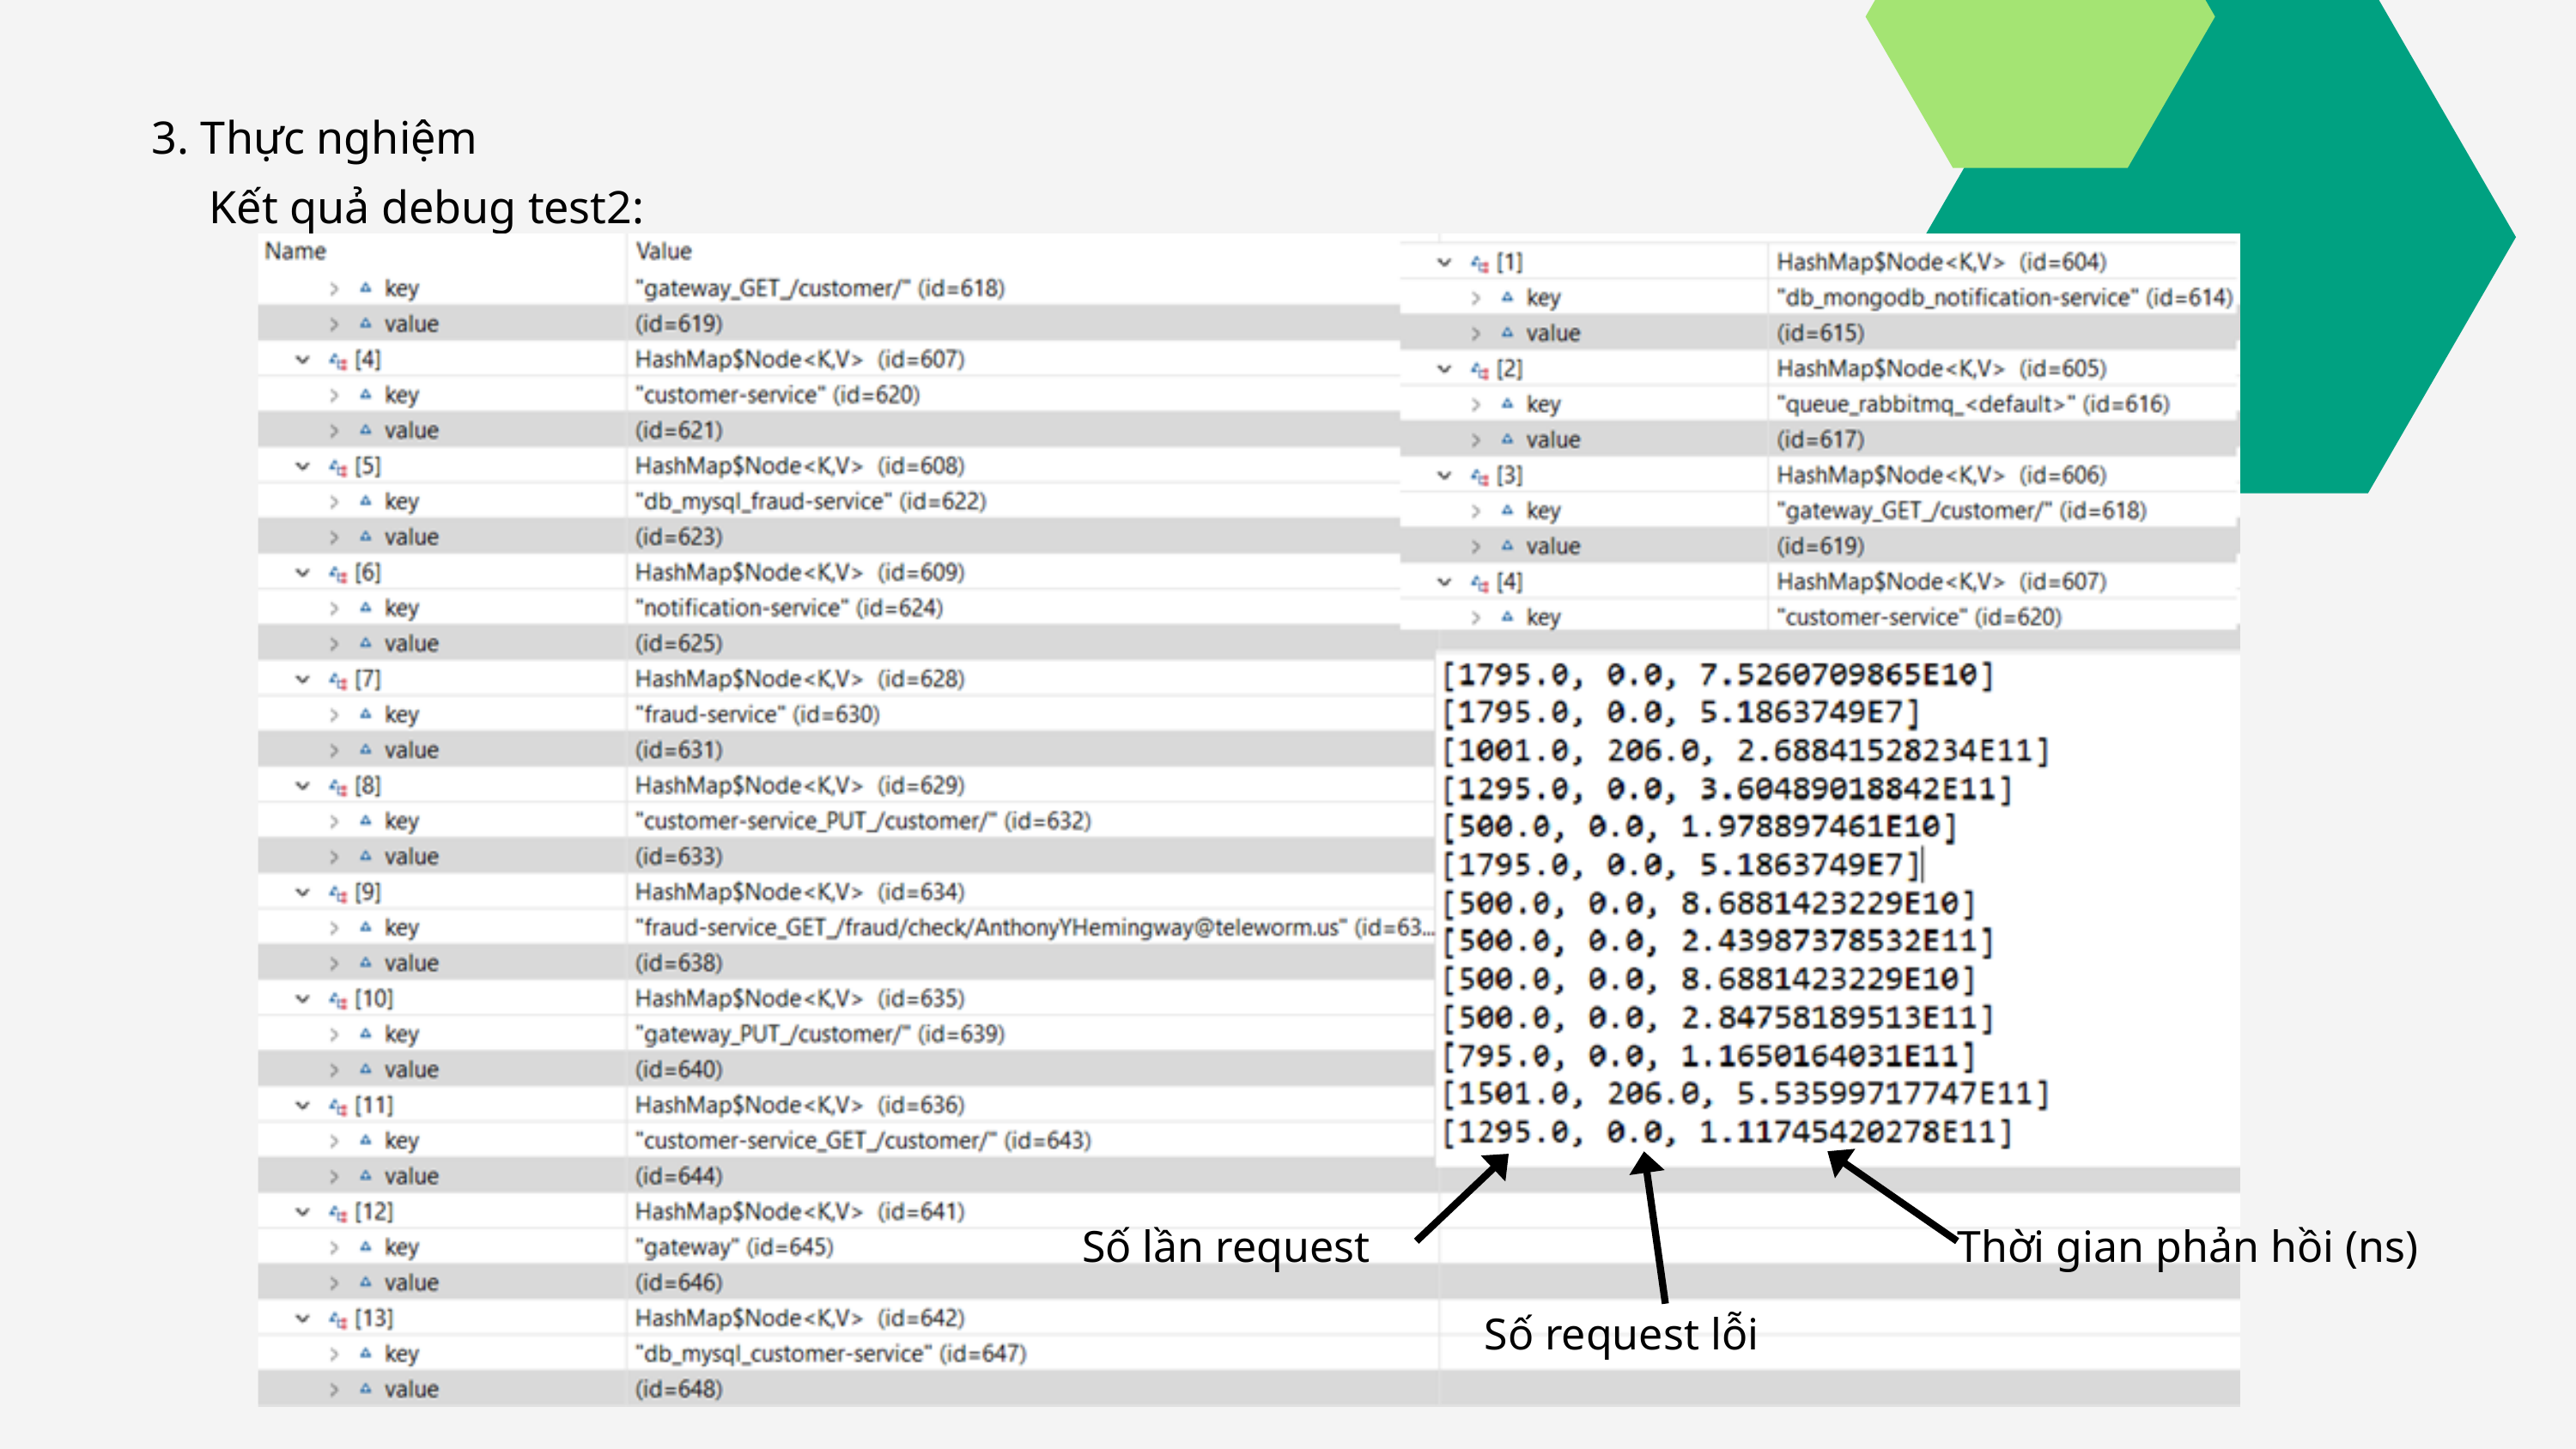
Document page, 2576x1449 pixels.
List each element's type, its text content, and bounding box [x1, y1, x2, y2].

text_box Kết quả debug test2: [205, 169, 649, 233]
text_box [258, 233, 2474, 1407]
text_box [1923, 0, 2517, 494]
text_box 3. Thực nghiệm [151, 100, 649, 163]
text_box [1865, 0, 2215, 168]
